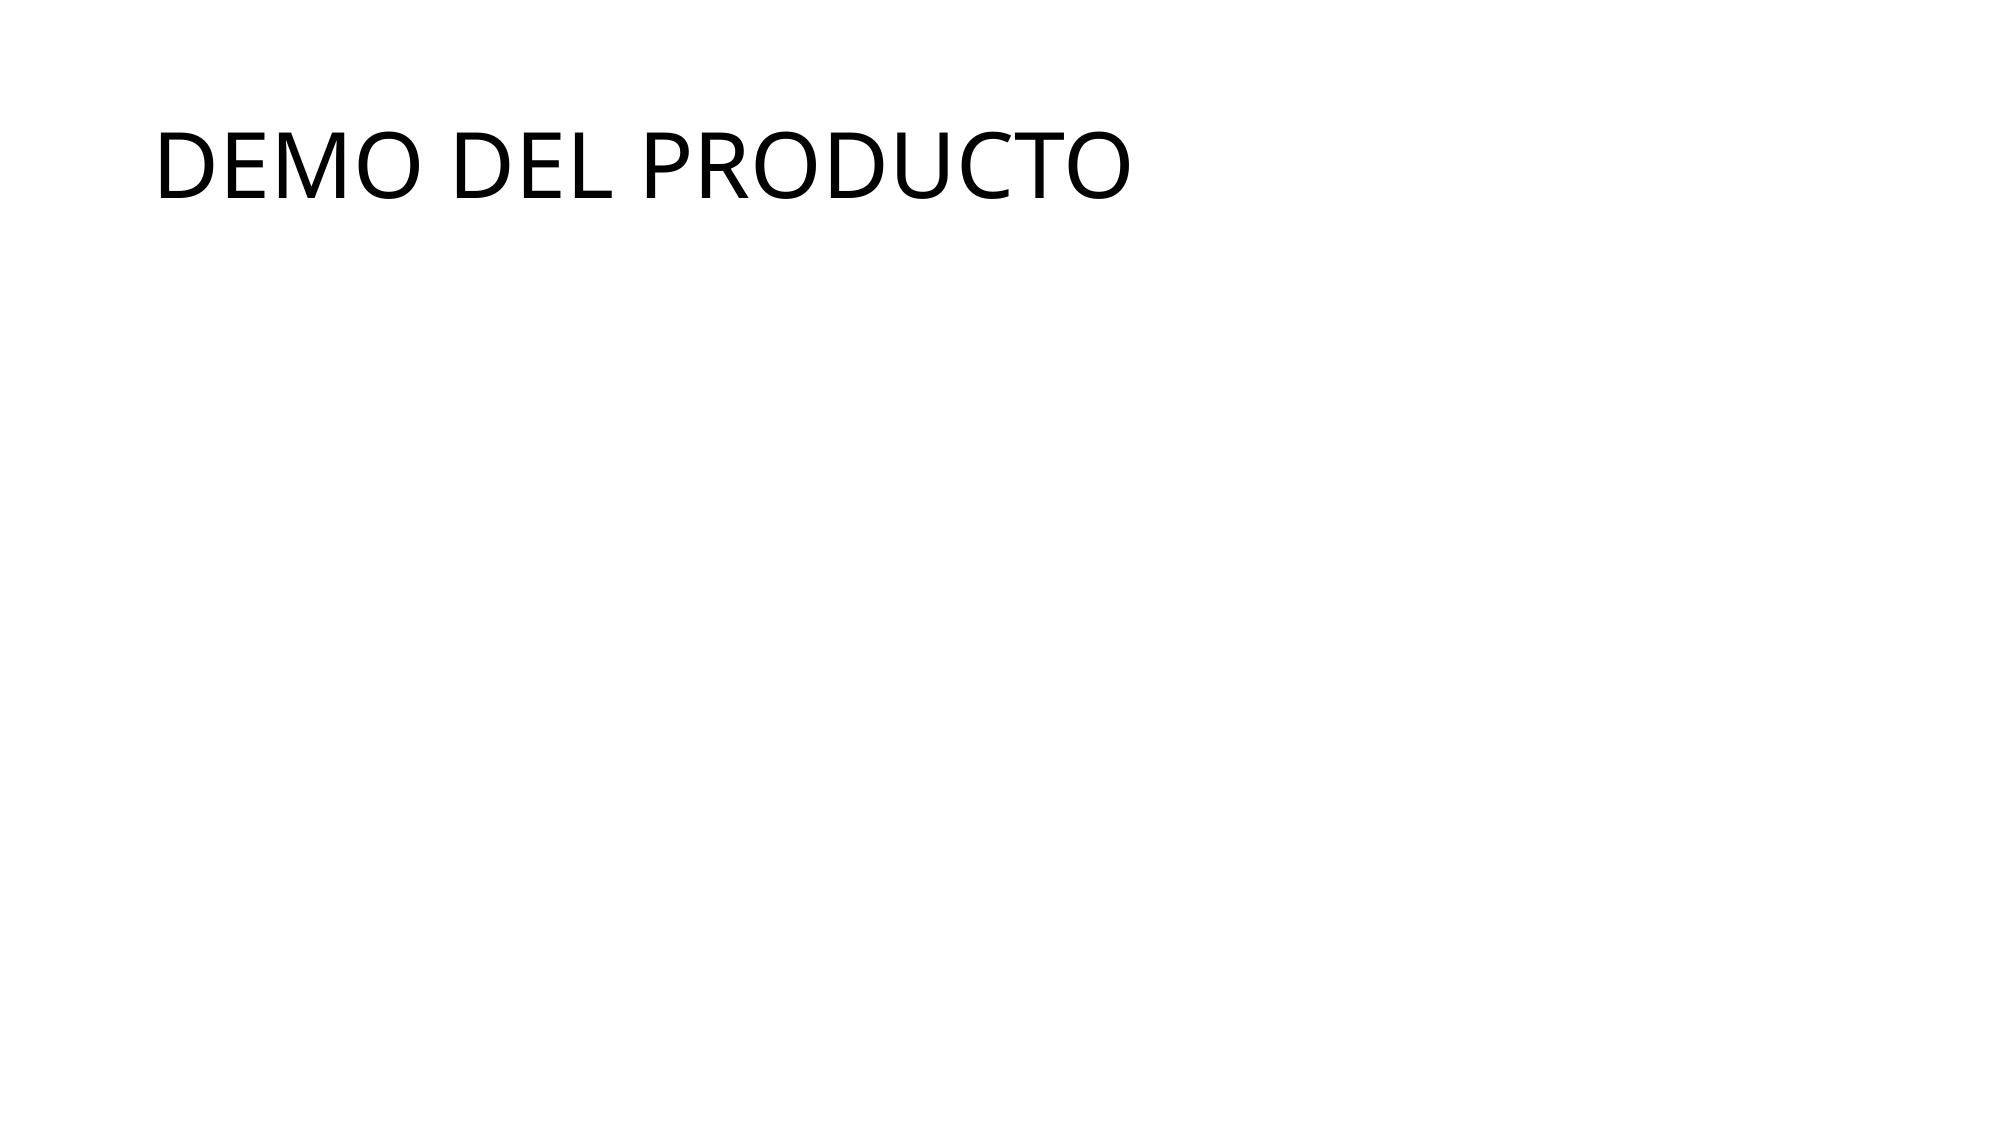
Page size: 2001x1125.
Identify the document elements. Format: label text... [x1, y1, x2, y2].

title DEMO DEL PRODUCTO [137, 59, 1863, 278]
